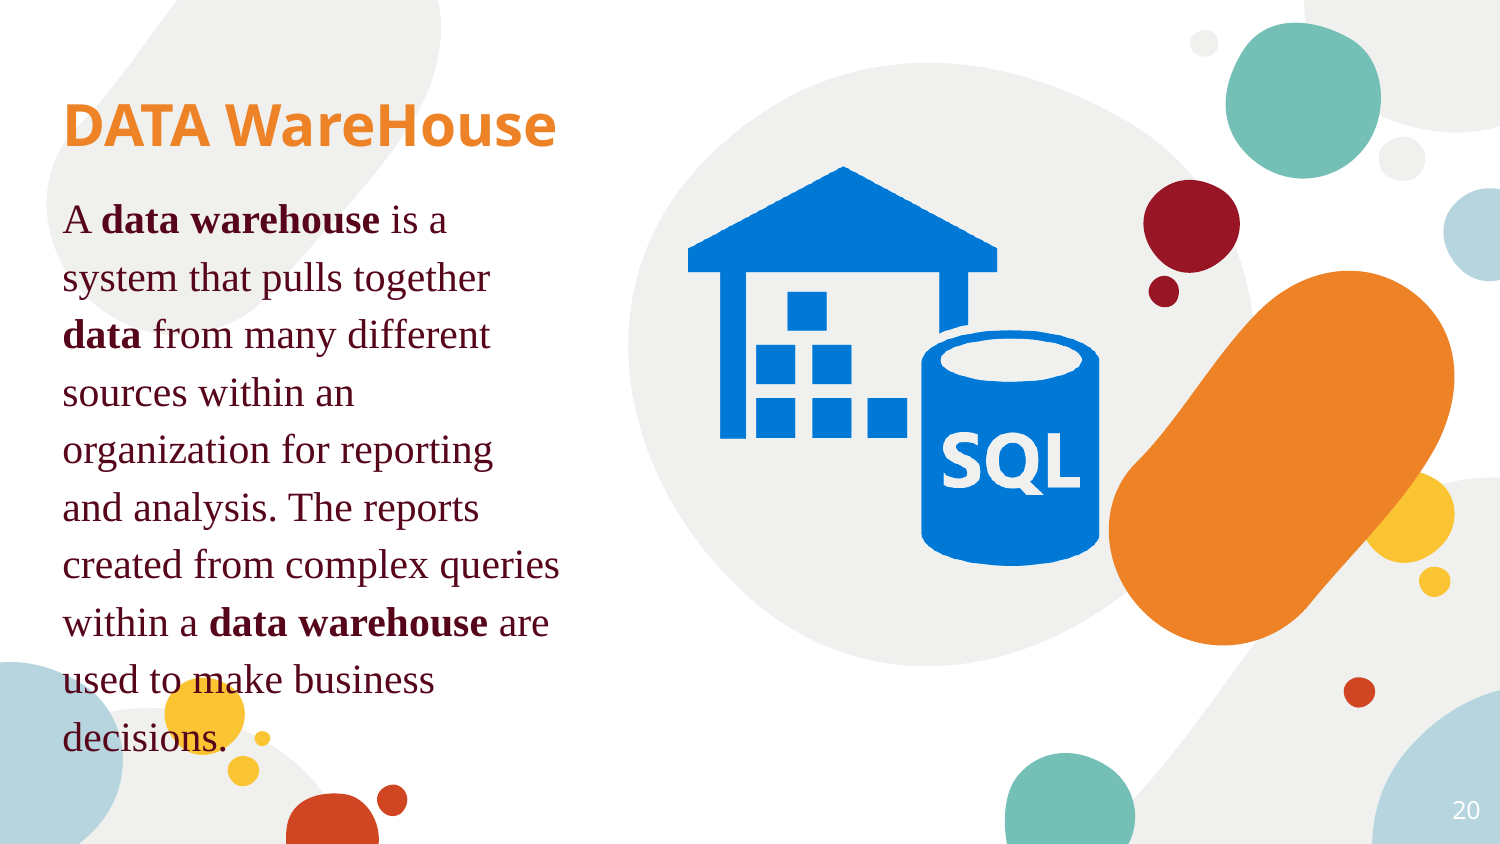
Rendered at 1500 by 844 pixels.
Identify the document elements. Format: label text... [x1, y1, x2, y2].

text_box DATA WareHouse [62, 59, 688, 160]
text_box A data warehouse is a system that pulls together data from many different sources within an organization for reporting and analysis. The reports created from complex queries within a data warehouse are used to make business decisions. [62, 184, 564, 772]
picture [687, 159, 1100, 572]
text_box <numéro> [1391, 779, 1481, 844]
